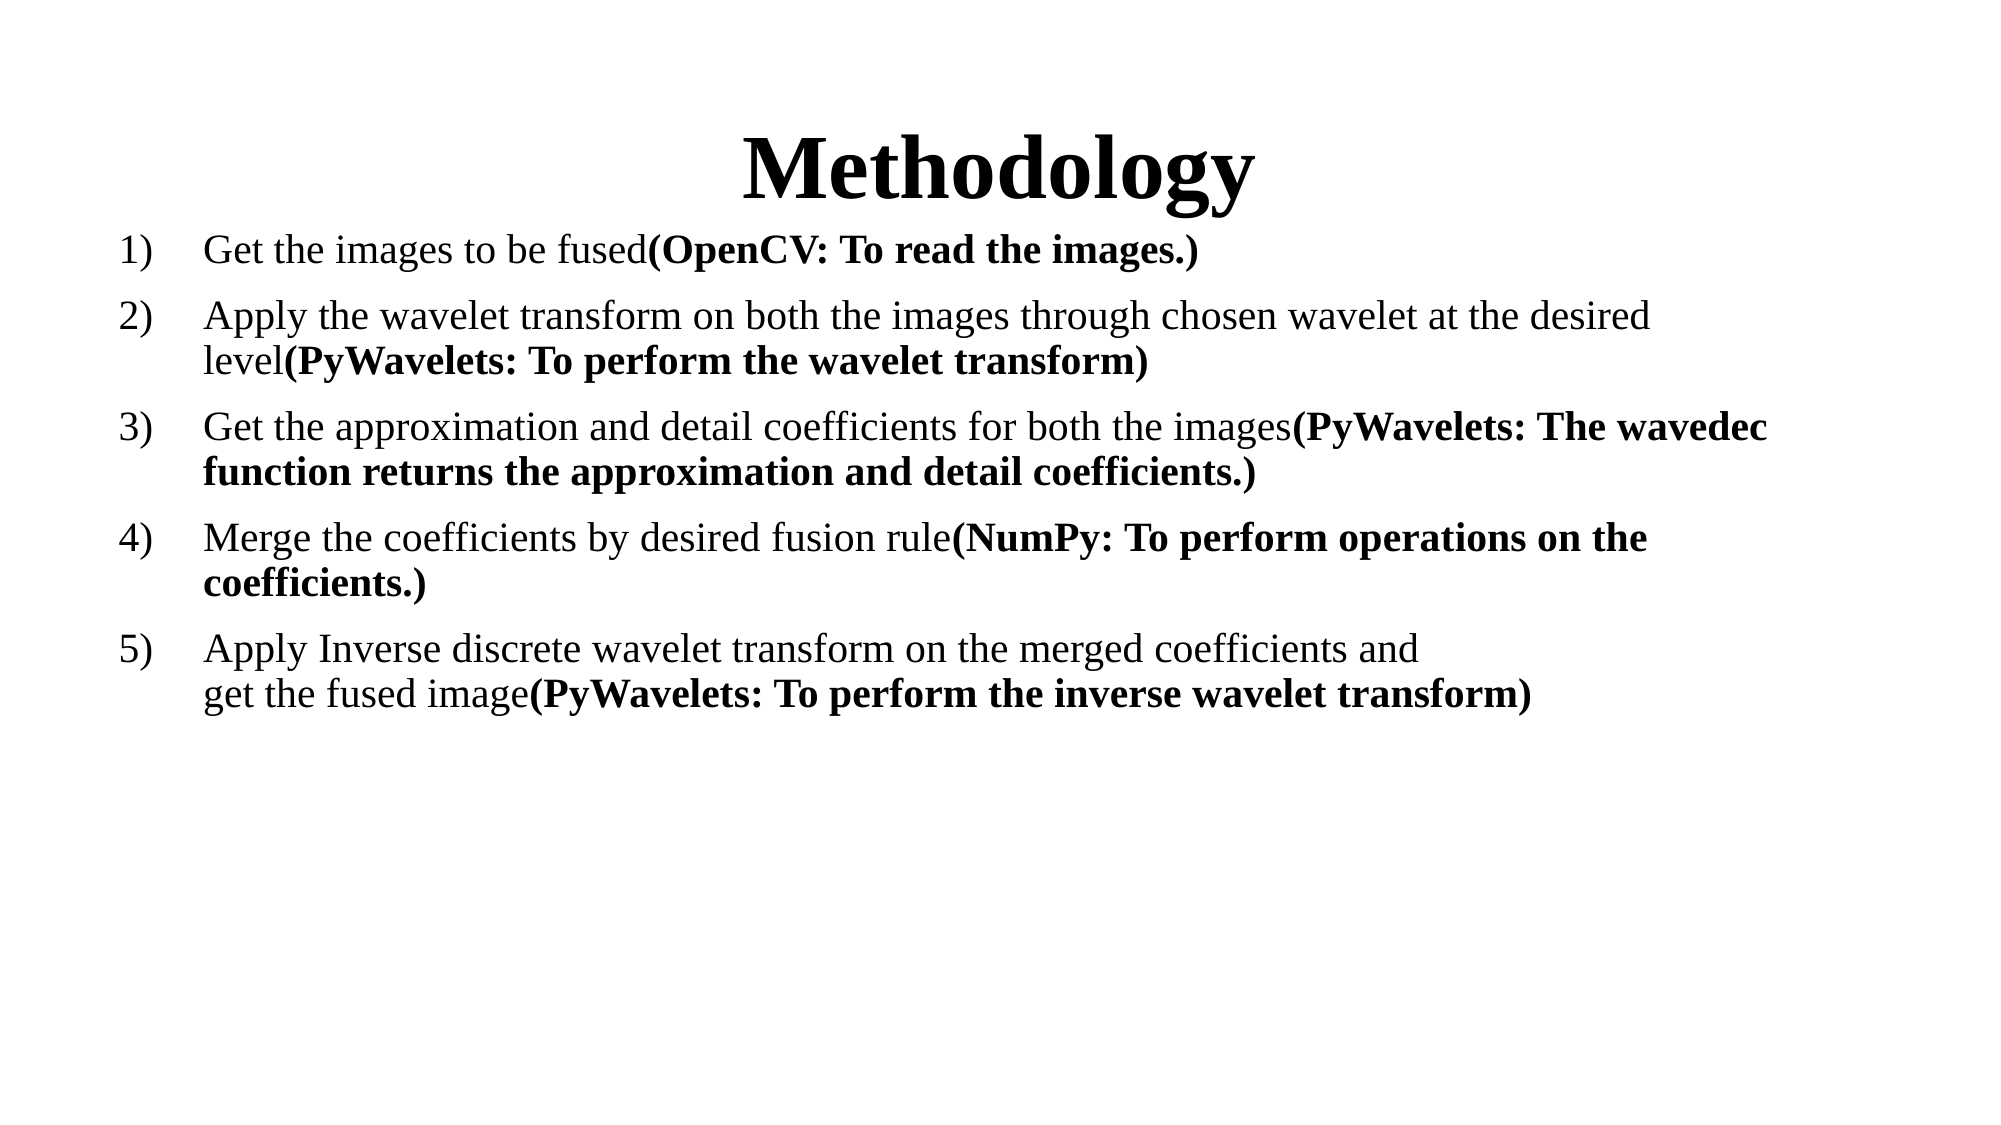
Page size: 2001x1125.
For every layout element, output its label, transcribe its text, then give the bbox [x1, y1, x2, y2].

list Get the images to be fused(OpenCV: To read the images.) Apply the wavelet transform on both the images through chosen wavelet at the desired level(PyWavelets: To perform the wavelet transform) Get the approximation and detail coefficients for both the images(PyWavelets: The wavedec function returns the approximation and detail coefficients.) Merge the coefficients by desired fusion rule(NumPy: To perform operations on the coefficients.) Apply Inverse discrete wavelet transform on the merged coefficients and get the fused image(PyWavelets: To perform the inverse wavelet transform) [103, 220, 1829, 935]
title Methodology [137, 59, 1863, 278]
